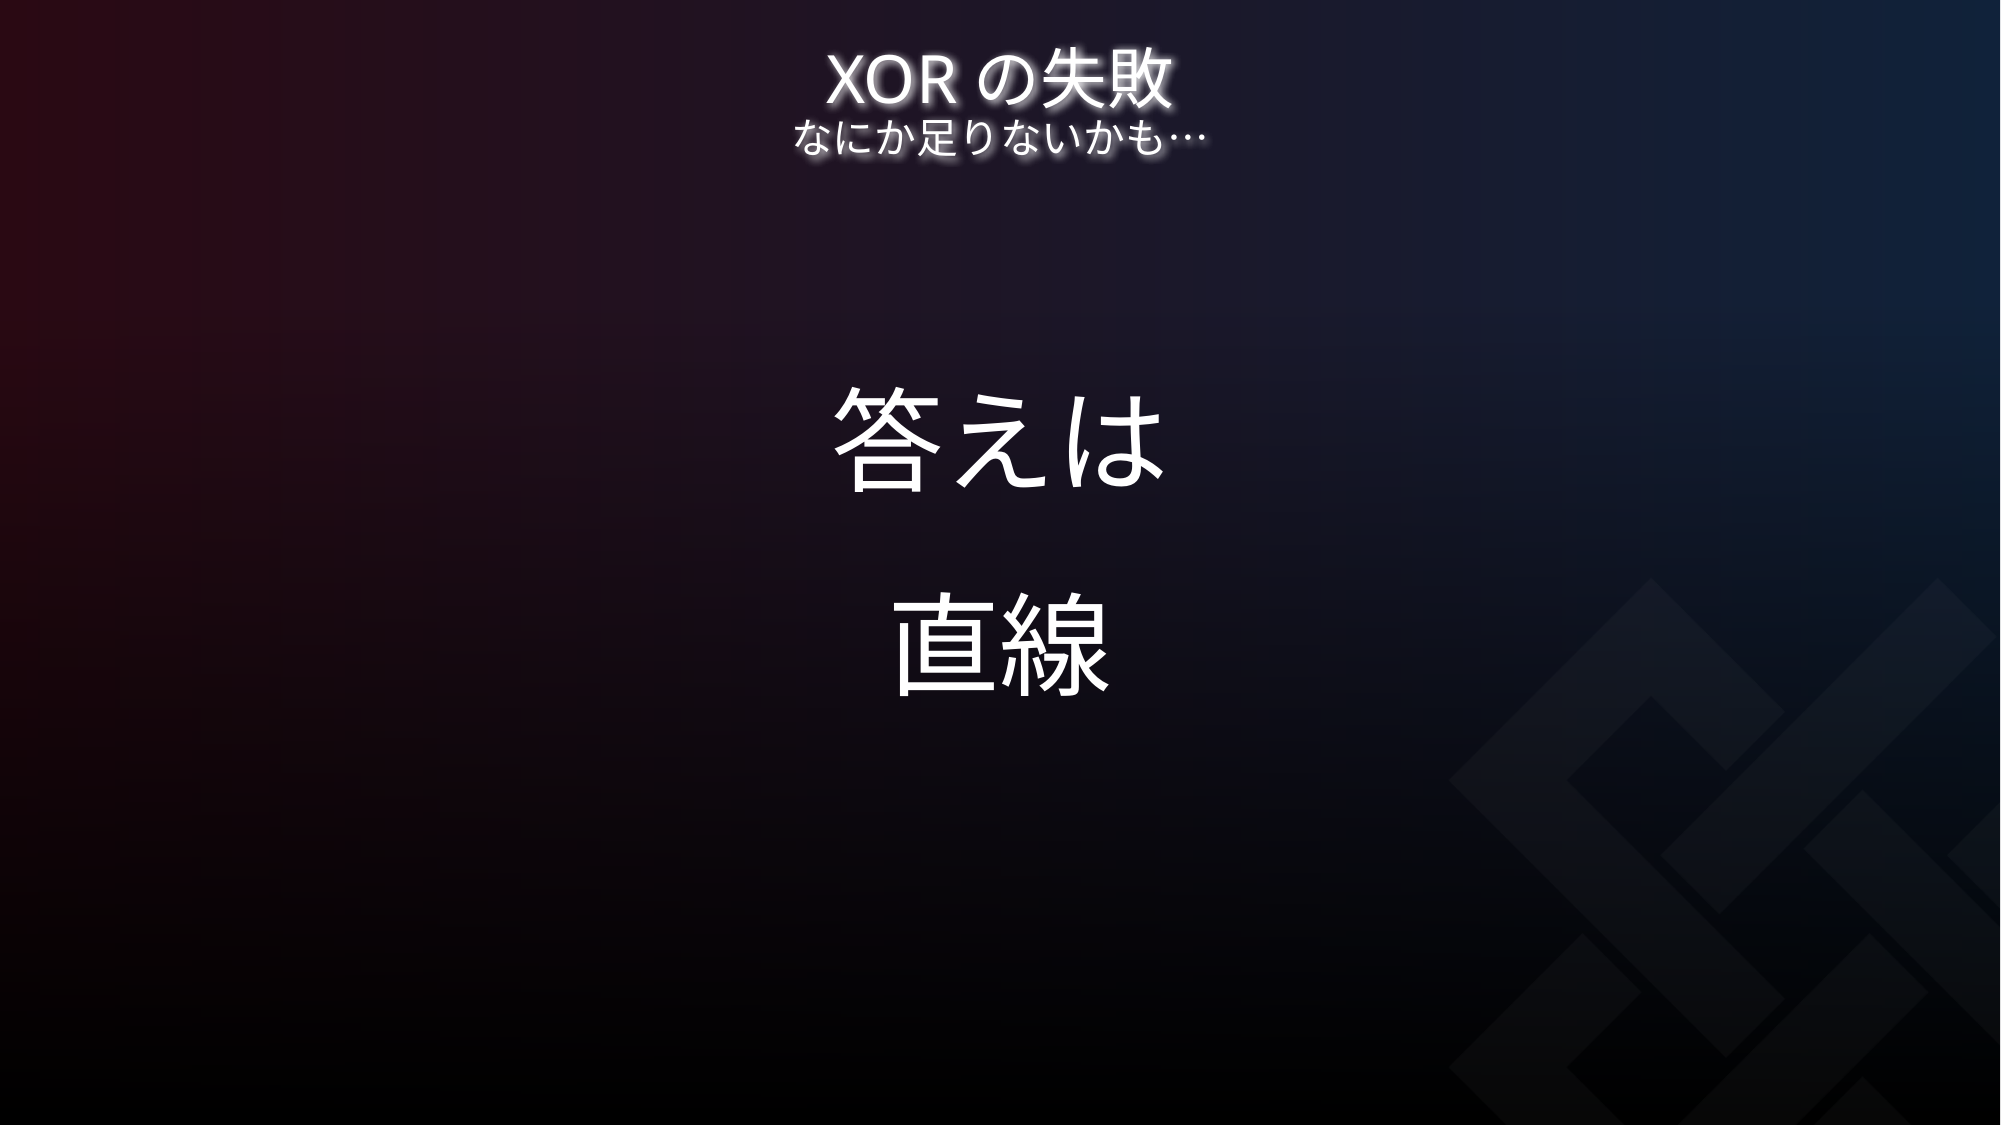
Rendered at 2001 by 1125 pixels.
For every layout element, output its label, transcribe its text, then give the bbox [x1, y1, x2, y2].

list 答えは 直線 [137, 190, 1863, 1014]
title XORの失敗 なにか足りないかも… [135, 26, 1865, 182]
picture [0, 0, 2001, 1125]
